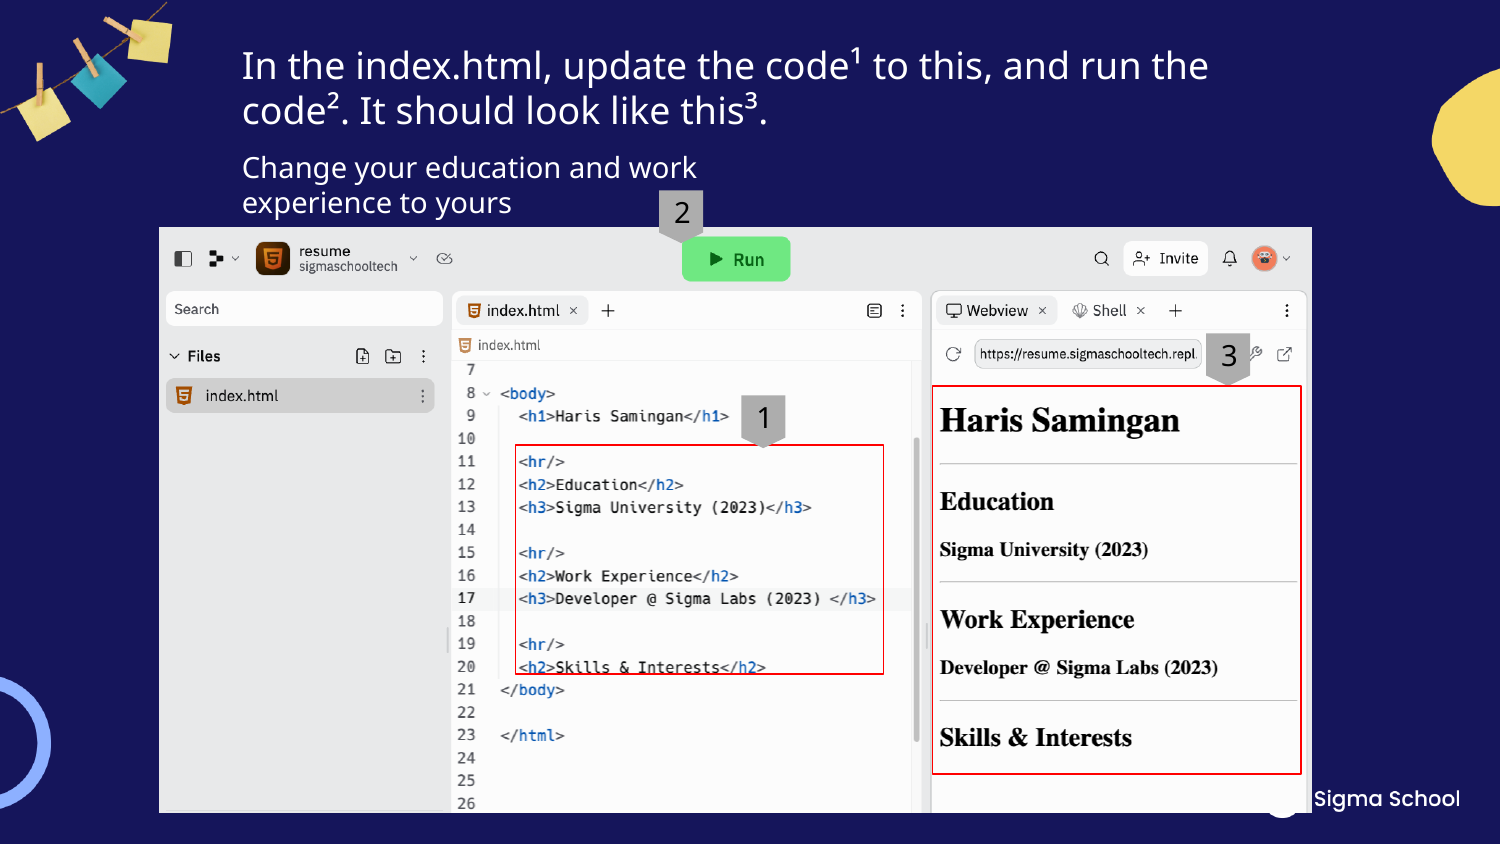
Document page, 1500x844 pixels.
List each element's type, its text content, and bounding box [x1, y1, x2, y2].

text_box Change your education and work experience to yours [226, 134, 794, 225]
picture [0, 0, 1500, 844]
title In the index.html, update the code¹ to this, and run the code². It should look like this³. [226, 35, 1269, 139]
